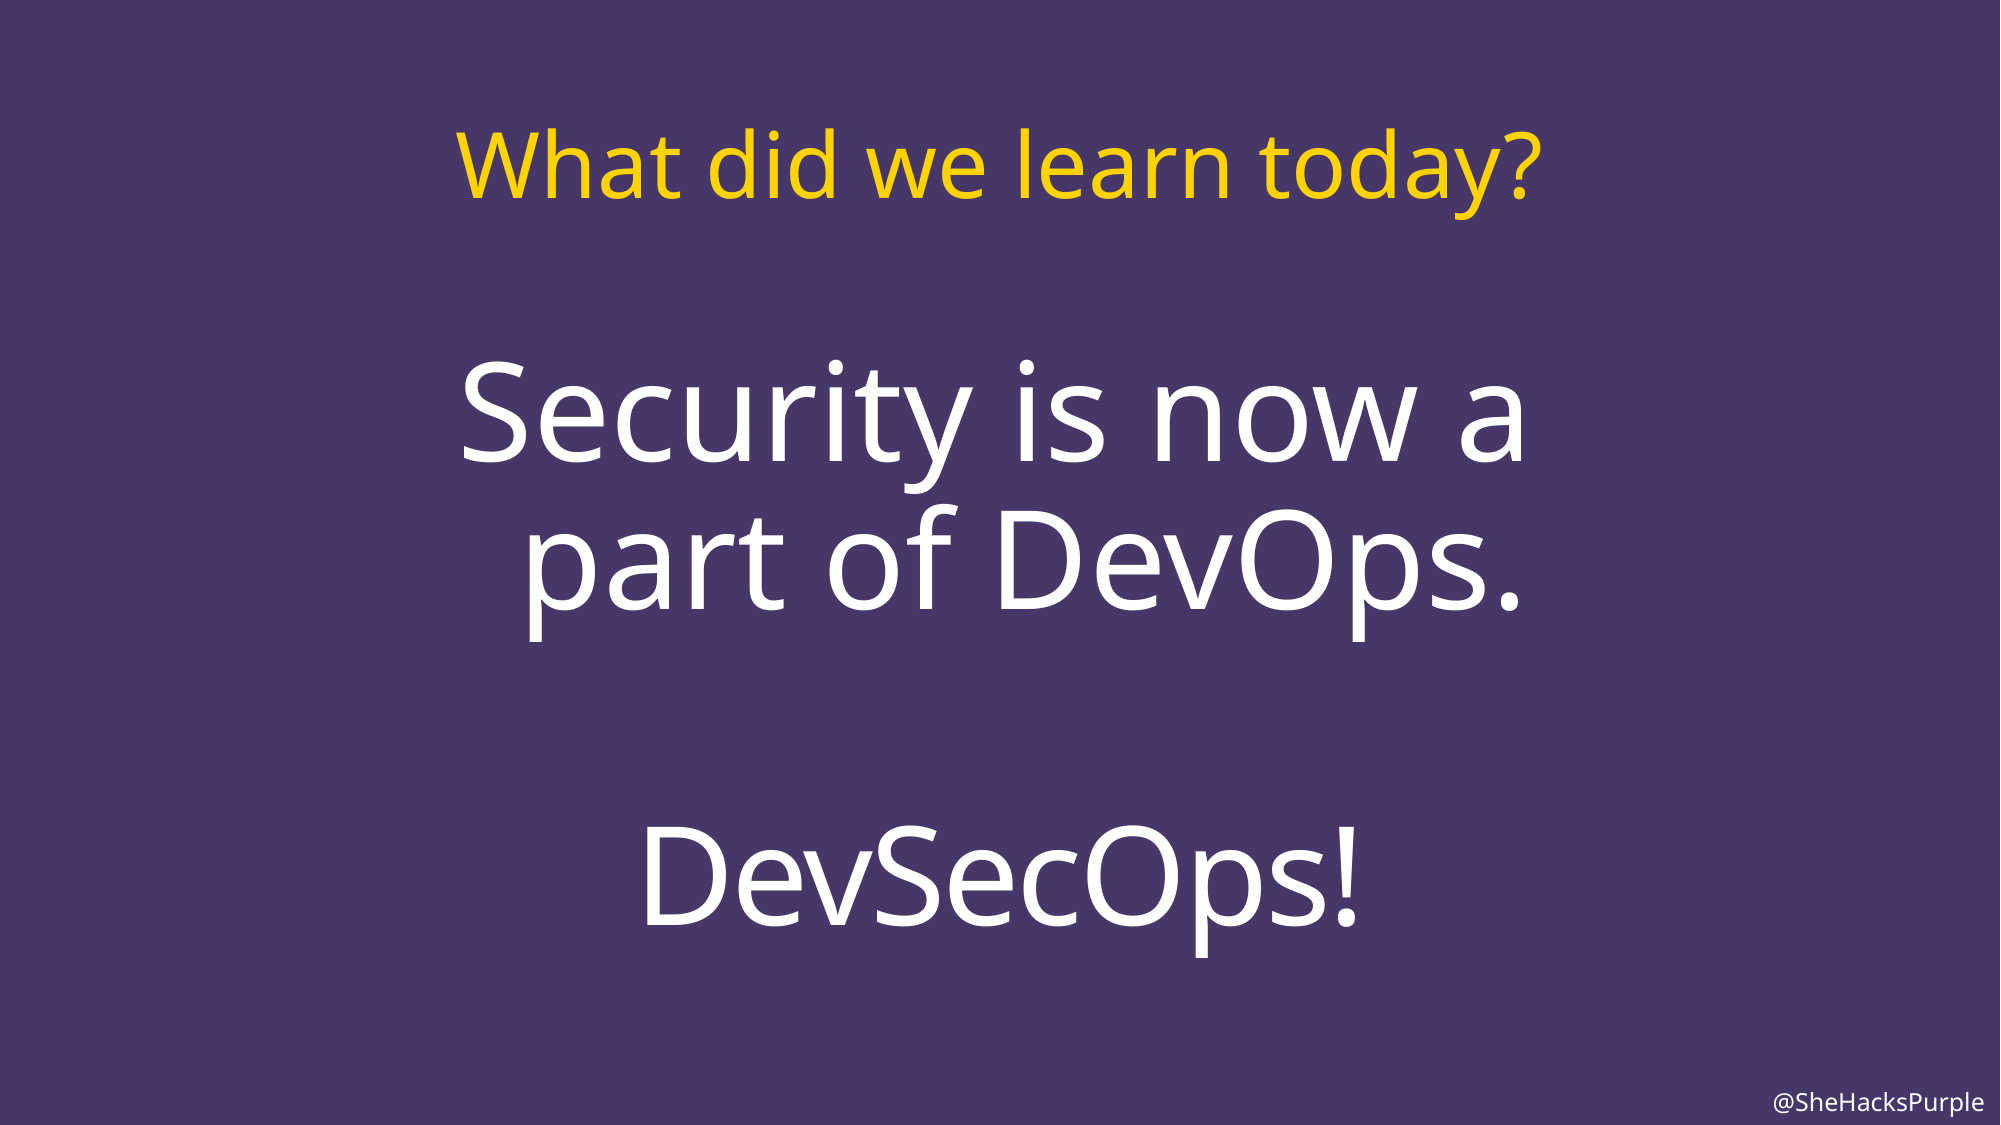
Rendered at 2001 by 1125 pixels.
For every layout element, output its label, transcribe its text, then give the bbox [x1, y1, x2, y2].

text_box @SheHacksPurple [1753, 1079, 2000, 1125]
text_box Security is now a part of DevOps. [344, 318, 1647, 664]
title What did we learn today? [137, 59, 1863, 278]
text_box DevSecOps! [348, 783, 1651, 980]
